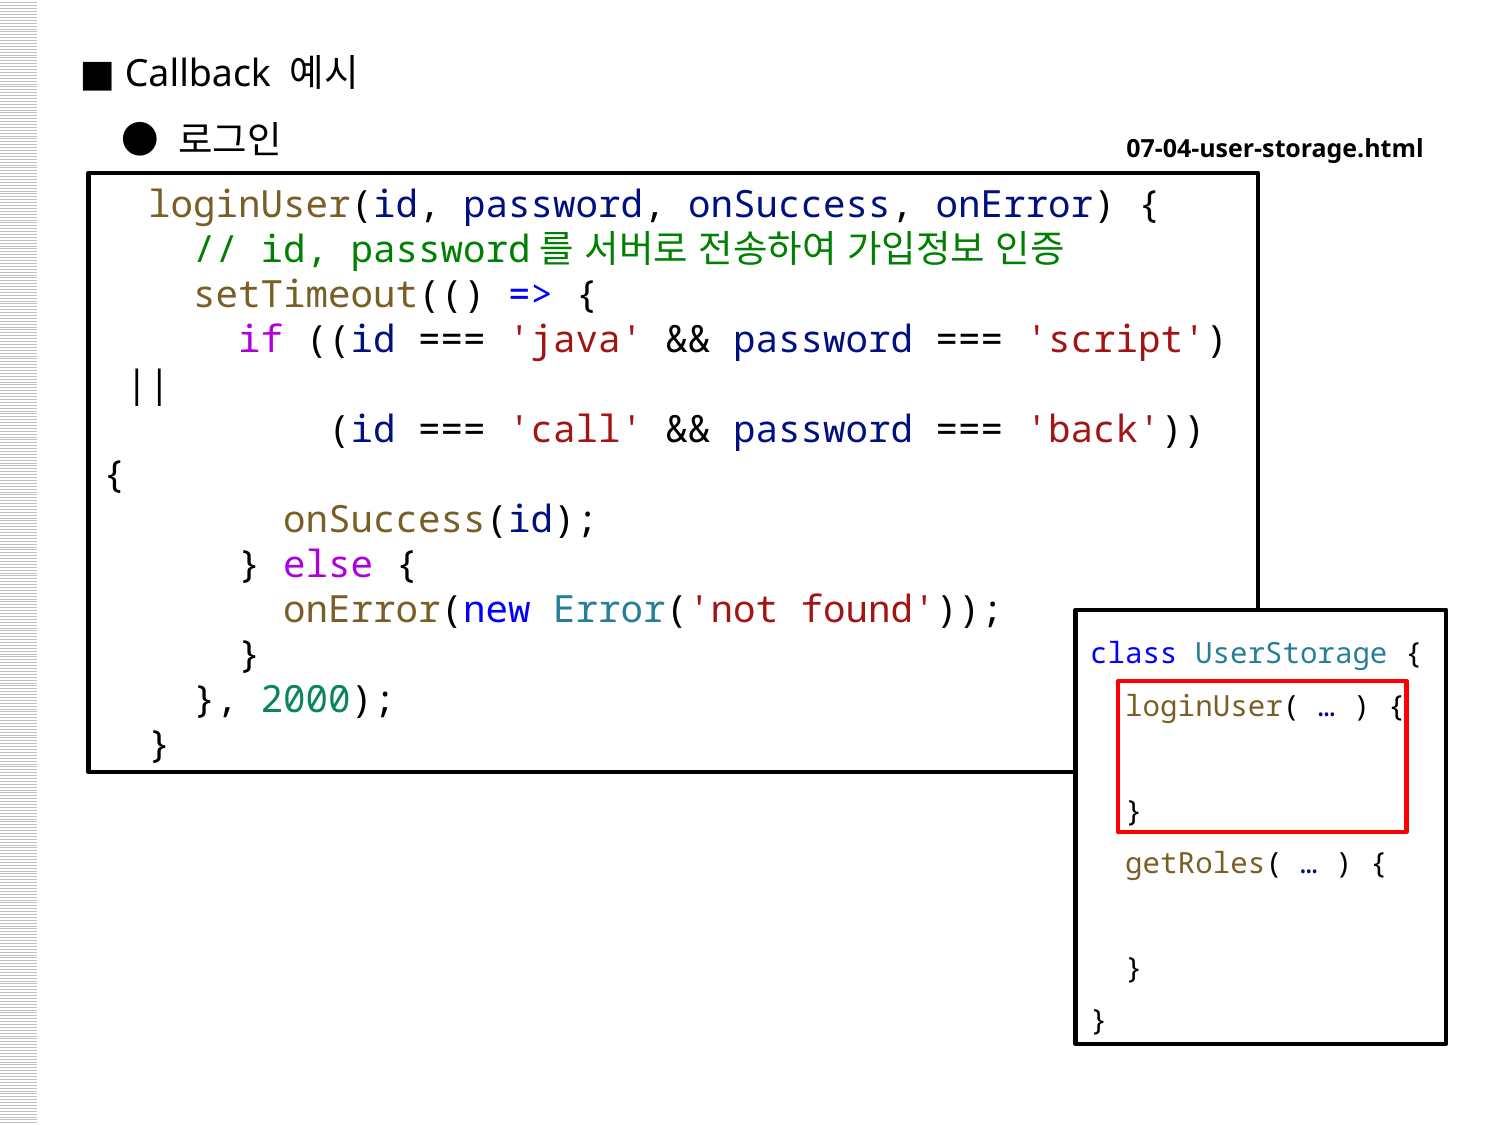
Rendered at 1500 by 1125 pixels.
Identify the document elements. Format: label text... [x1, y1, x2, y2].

text_box ■ Callback 예시 ● 로그인 [64, 19, 374, 169]
text_box loginUser(id, password, onSuccess, onError) { // id, password를 서버로 전송하여 가입정보 인증 setTimeout(() => { if ((id === 'java' && password === 'script') || (id === 'call' && password === 'back')) { onSuccess(id); } else { onError(new Error('not found')); } }, 2000); } [86, 171, 1260, 774]
text_box 07-04-user-storage.html [1111, 125, 1439, 170]
text_box class UserStorage { loginUser( … ) { } getRoles( … ) { } } [1073, 608, 1448, 1046]
text_box [1116, 679, 1409, 834]
